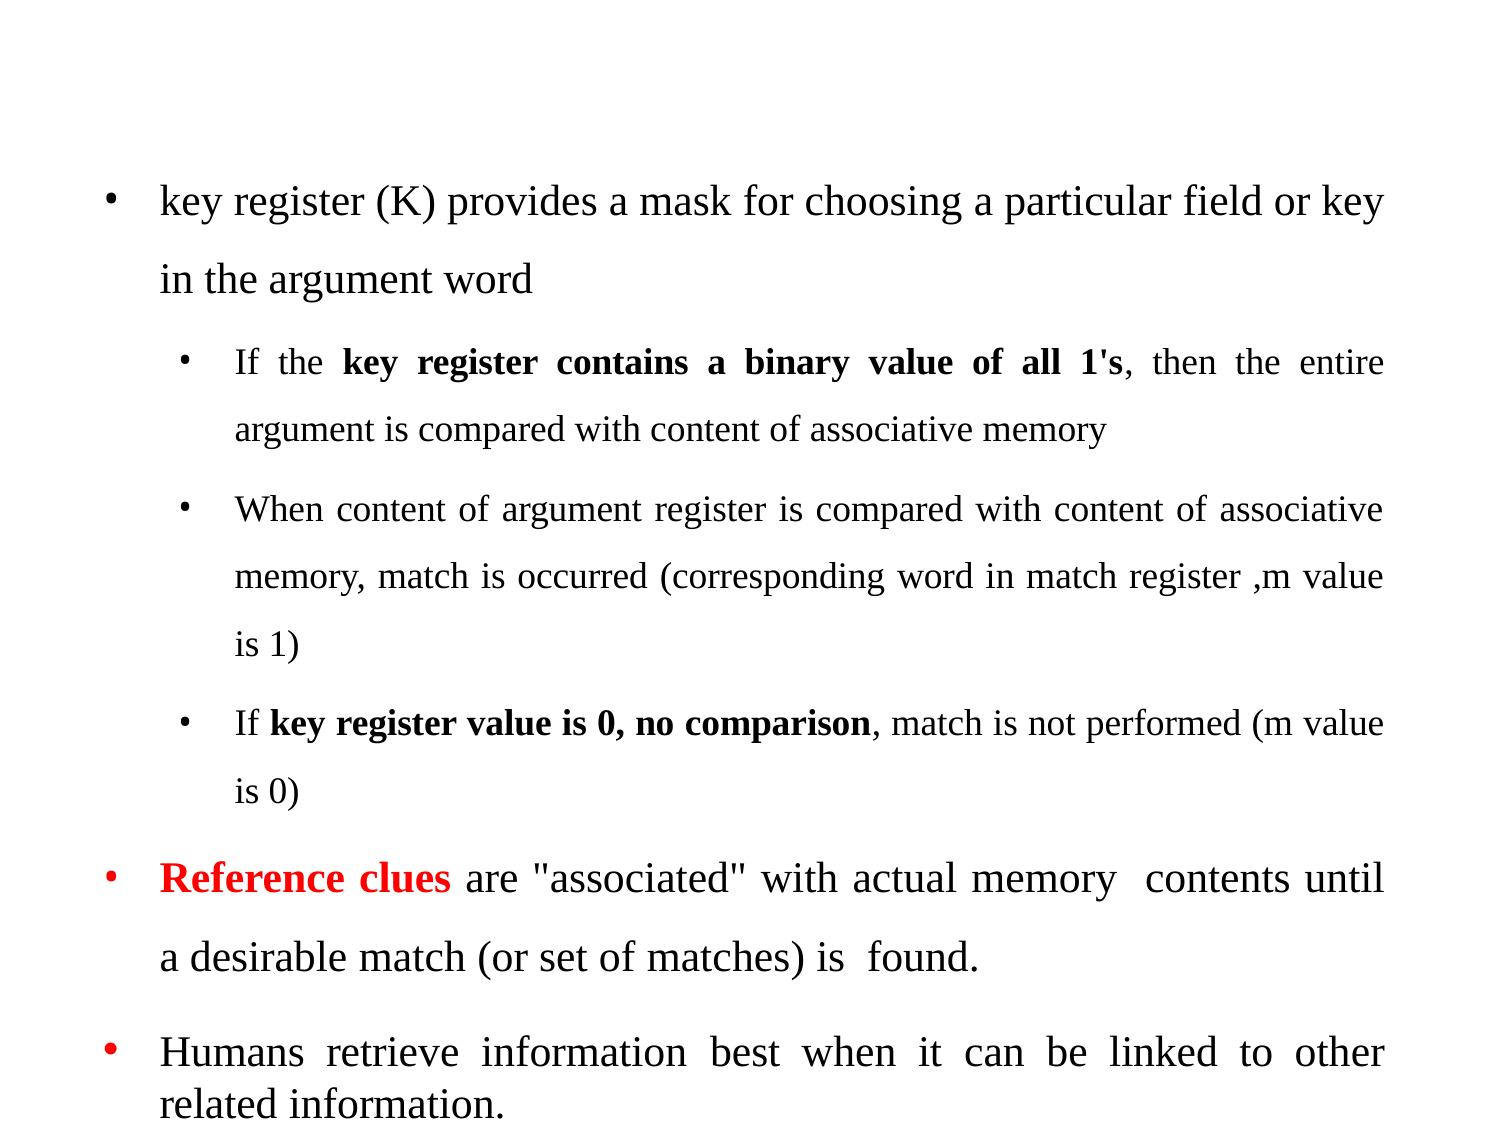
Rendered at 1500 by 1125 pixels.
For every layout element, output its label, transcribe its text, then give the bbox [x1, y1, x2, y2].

list key register (K) provides a mask for choosing a particular field or key in the argument word If the key register contains a binary value of all 1's, then the entire argument is compared with content of associative memory When content of argument register is compared with content of associative memory, match is occurred (corresponding word in match register ,m value is 1) If key register value is 0, no comparison, match is not performed (m value is 0) Reference clues are "associated" with actual memory contents until a desirable match (or set of matches) is found. Humans retrieve information best when it can be linked to other related information. [86, 137, 1414, 1125]
